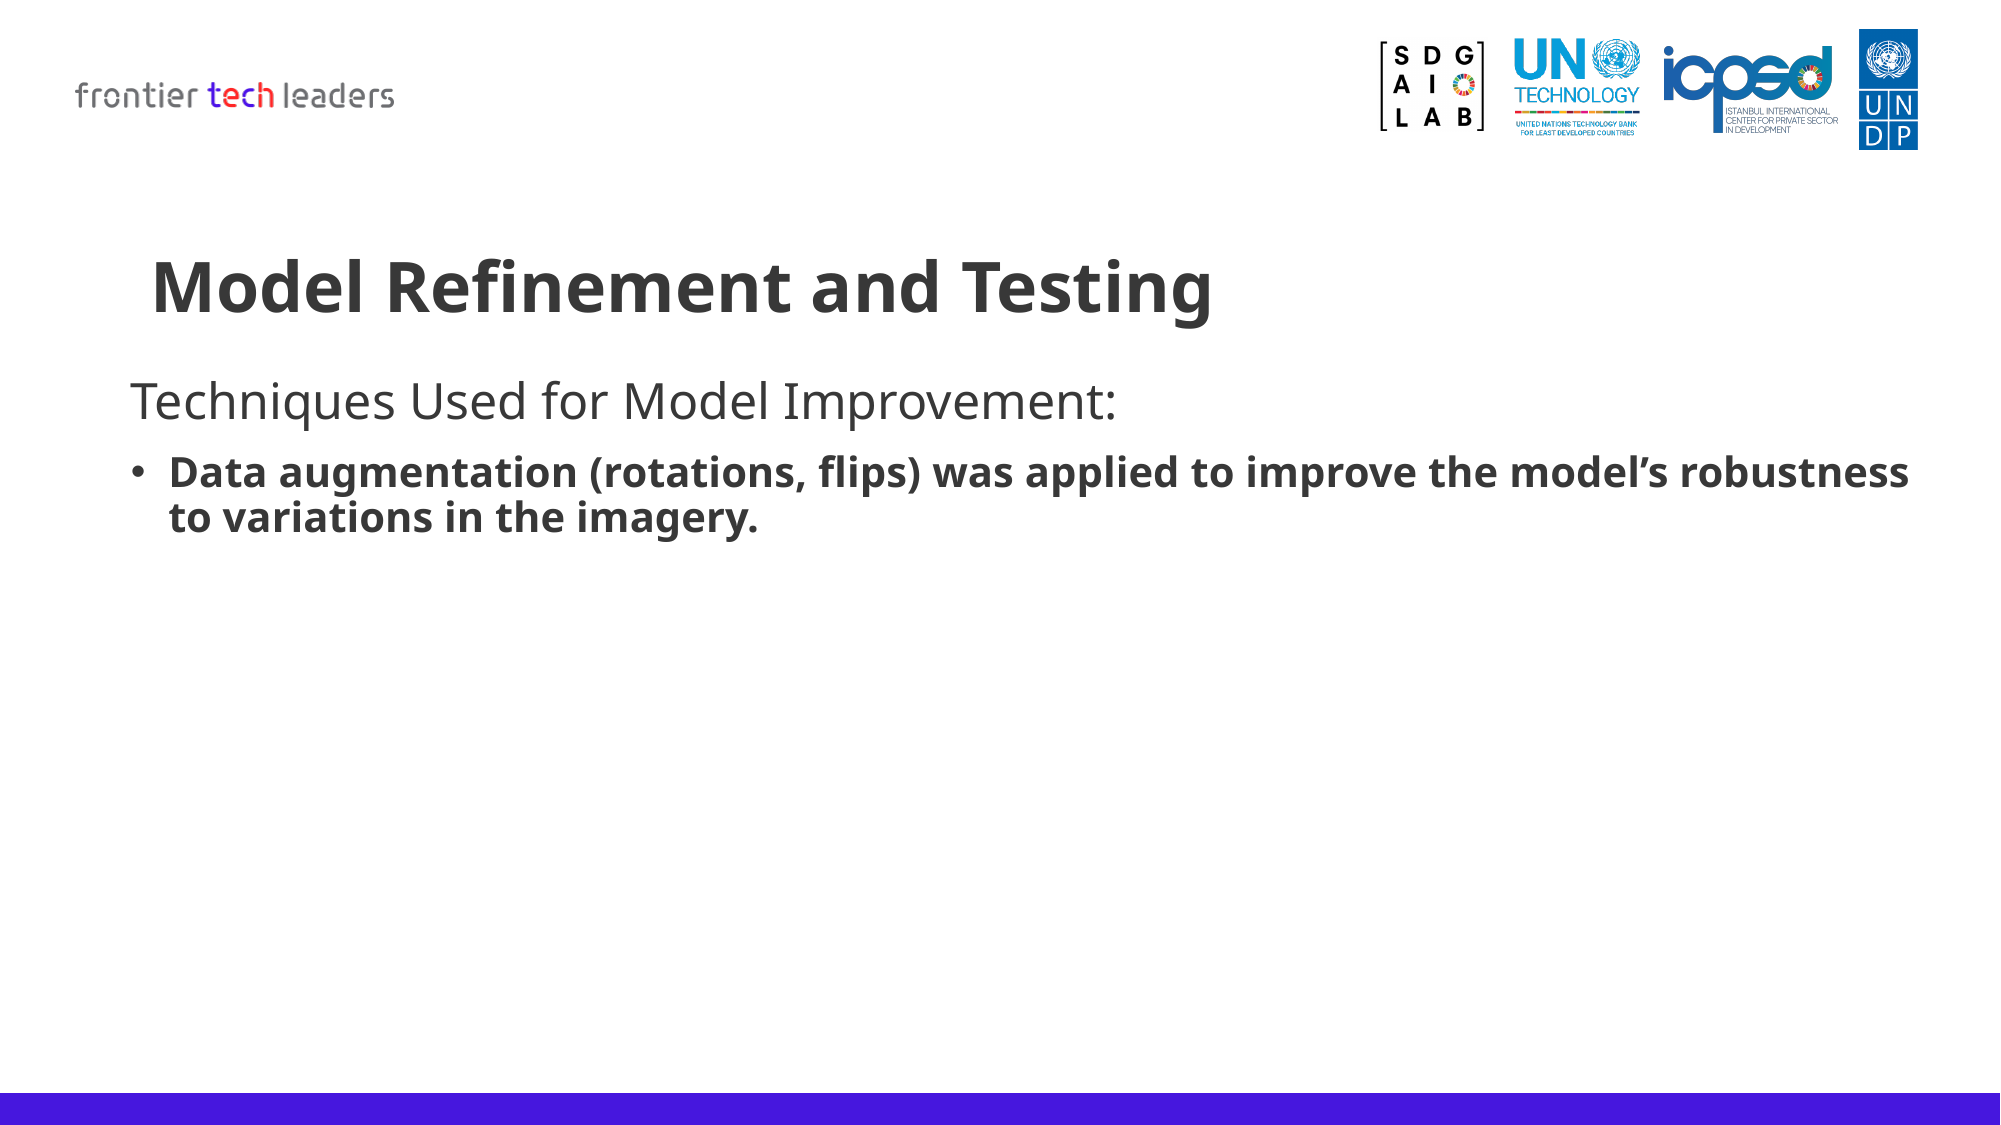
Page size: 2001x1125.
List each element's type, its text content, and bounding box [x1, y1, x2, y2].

text_box Model Refinement and Testing [142, 242, 2000, 338]
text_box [1377, 29, 1918, 150]
picture [75, 82, 394, 108]
text_box [0, 1093, 2000, 1125]
text_box Techniques Used for Model Improvement: Data augmentation (rotations, flips) was applied to improve the model’s robustness to variations in the imagery. [123, 369, 1919, 1067]
